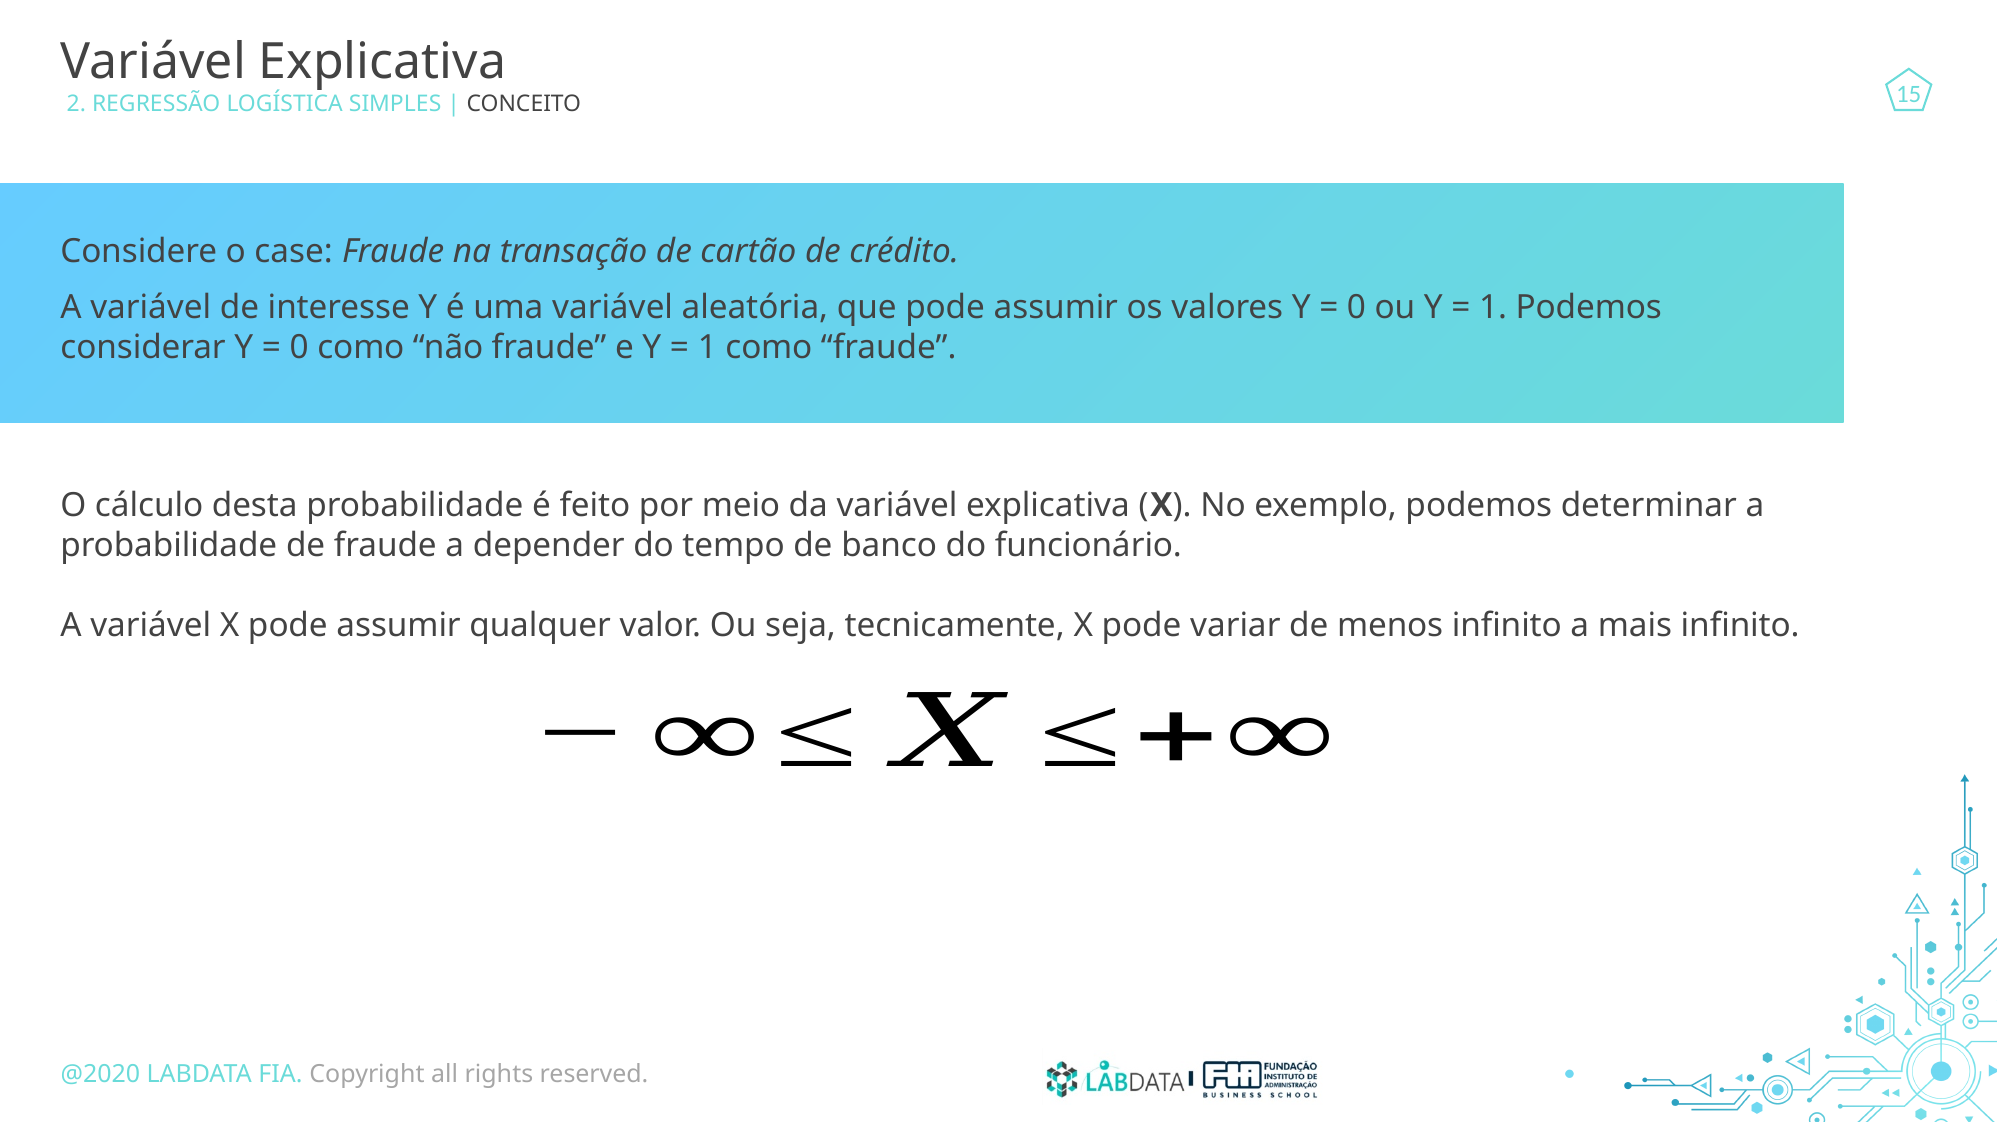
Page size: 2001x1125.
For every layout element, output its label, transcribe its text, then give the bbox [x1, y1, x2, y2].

text_box [0, 182, 1845, 423]
picture [1042, 1048, 1323, 1105]
text_box O cálculo desta probabilidade é feito por meio da variável explicativa (X). No exemplo, podemos determinar a probabilidade de fraude a depender do tempo de banco do funcionário. A variável X pode assumir qualquer valor. Ou seja, tecnicamente, X pode variar de menos infinito a mais infinito. [45, 475, 1877, 651]
picture [1565, 774, 1997, 1122]
text_box Variável Explicativa 2. REGRESSÃO LOGÍSTICA SIMPLES | CONCEITO [45, 13, 1133, 131]
slide_number @2020 LABDATA FIA. Copyright all rights reserved. [45, 1042, 721, 1103]
text_box [1884, 67, 1933, 112]
text_box 15 [1876, 62, 1942, 123]
text_box Considere o case: Fraude na transação de cartão de crédito. A variável de interesse Y é uma variável aleatória, que pode assumir os valores Y = 0 ou Y = 1. Podemos considerar Y = 0 como “não fraude” e Y = 1 como “fraude”. [45, 221, 1826, 373]
